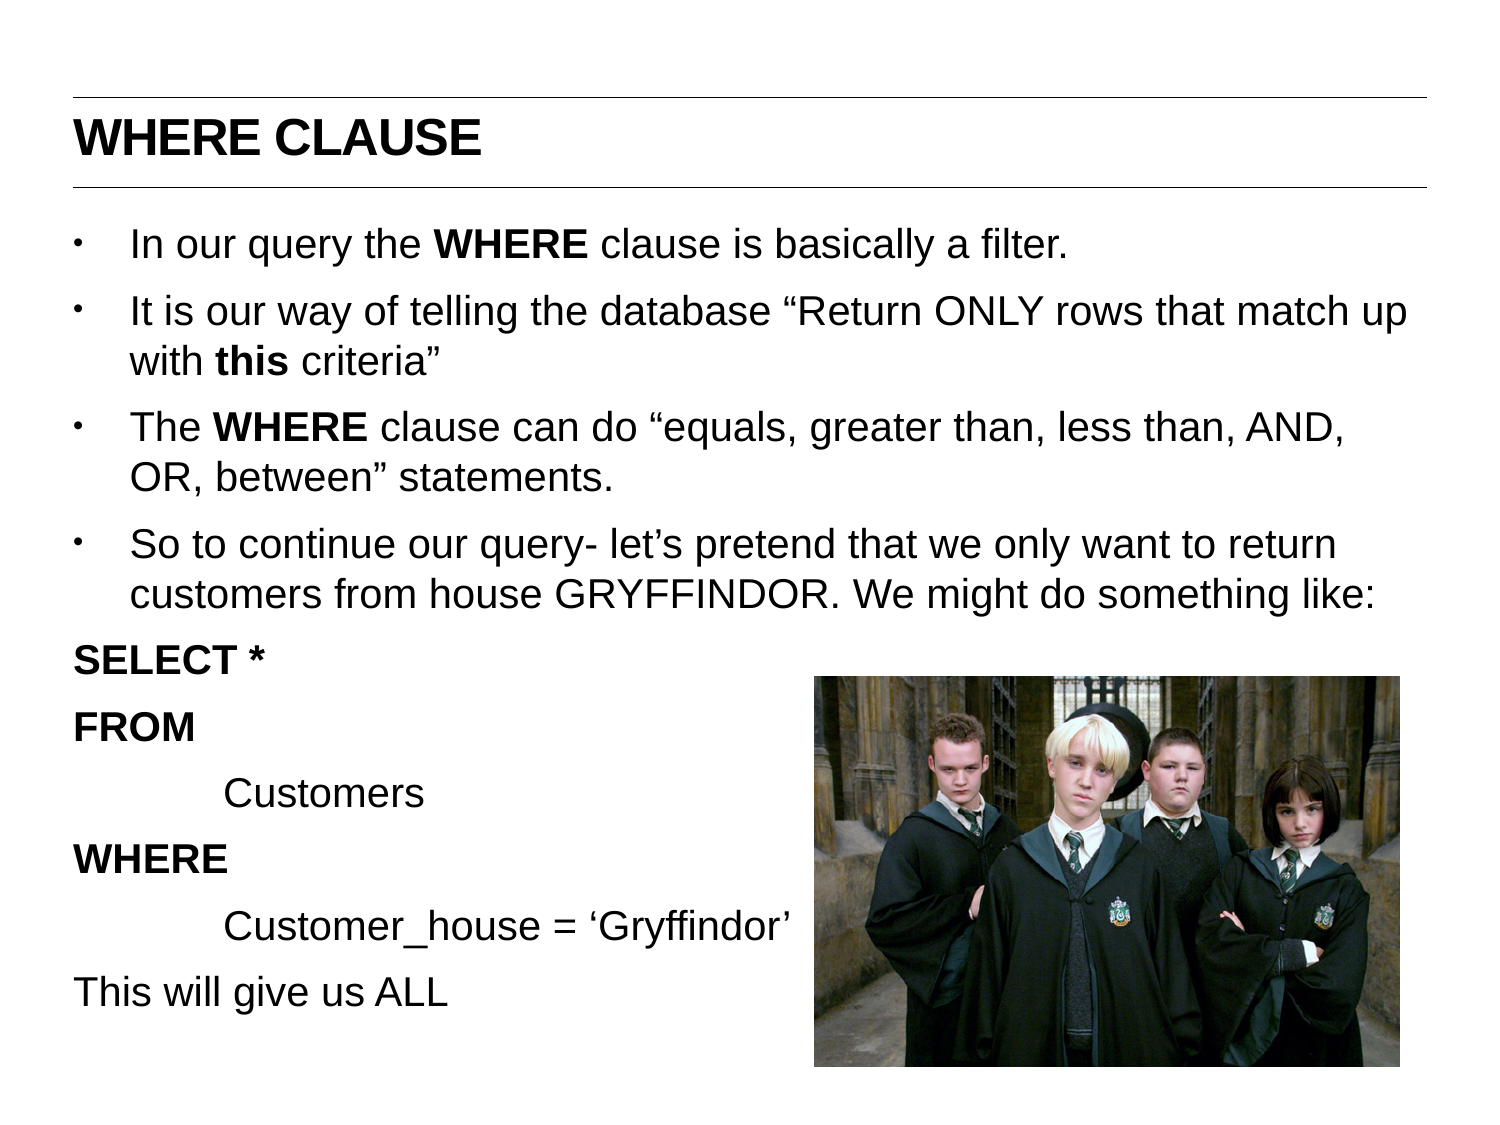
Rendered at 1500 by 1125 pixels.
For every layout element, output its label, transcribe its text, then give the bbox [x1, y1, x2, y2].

list In our query the WHERE clause is basically a filter. It is our way of telling the database “Return ONLY rows that match up with this criteria” The WHERE clause can do “equals, greater than, less than, AND, OR, between” statements. So to continue our query- let’s pretend that we only want to return customers from house GRYFFINDOR. We might do something like: SELECT * FROM Customers WHERE Customer_house = ‘Gryffindor’ This will give us ALL [72, 216, 1428, 805]
list WHERE Clause [72, 112, 1174, 181]
picture [813, 676, 1401, 1067]
